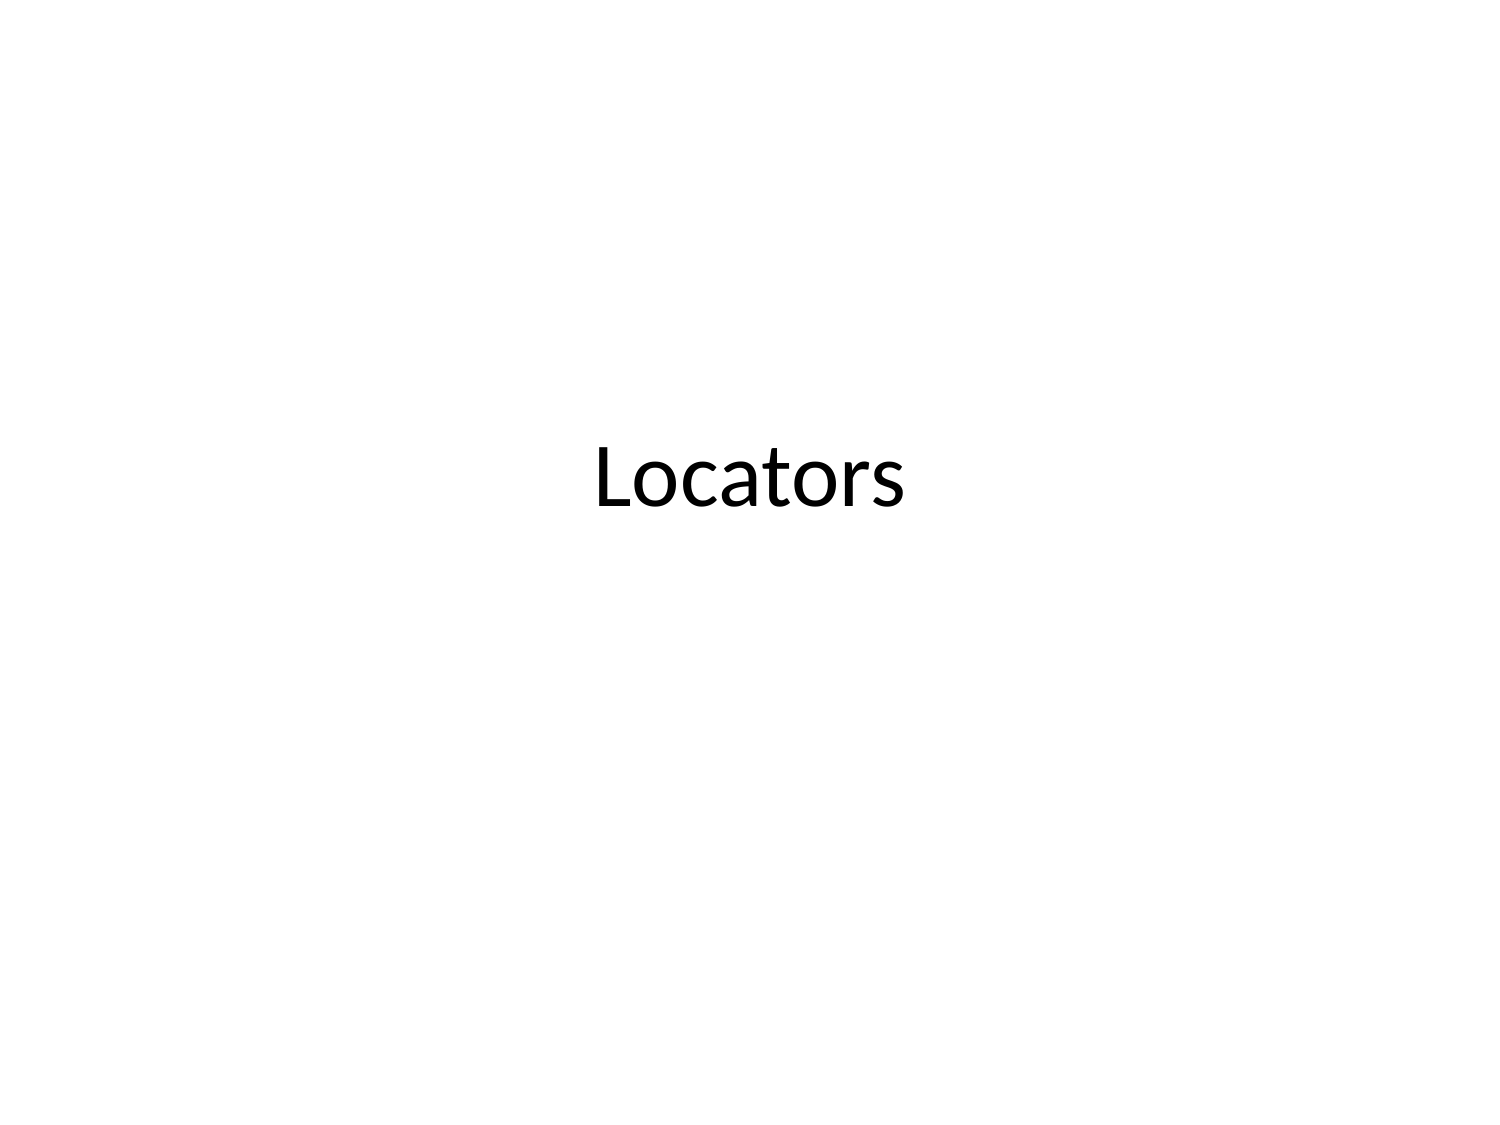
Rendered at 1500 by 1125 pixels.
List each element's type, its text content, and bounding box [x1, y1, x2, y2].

title Locators [112, 349, 1388, 591]
